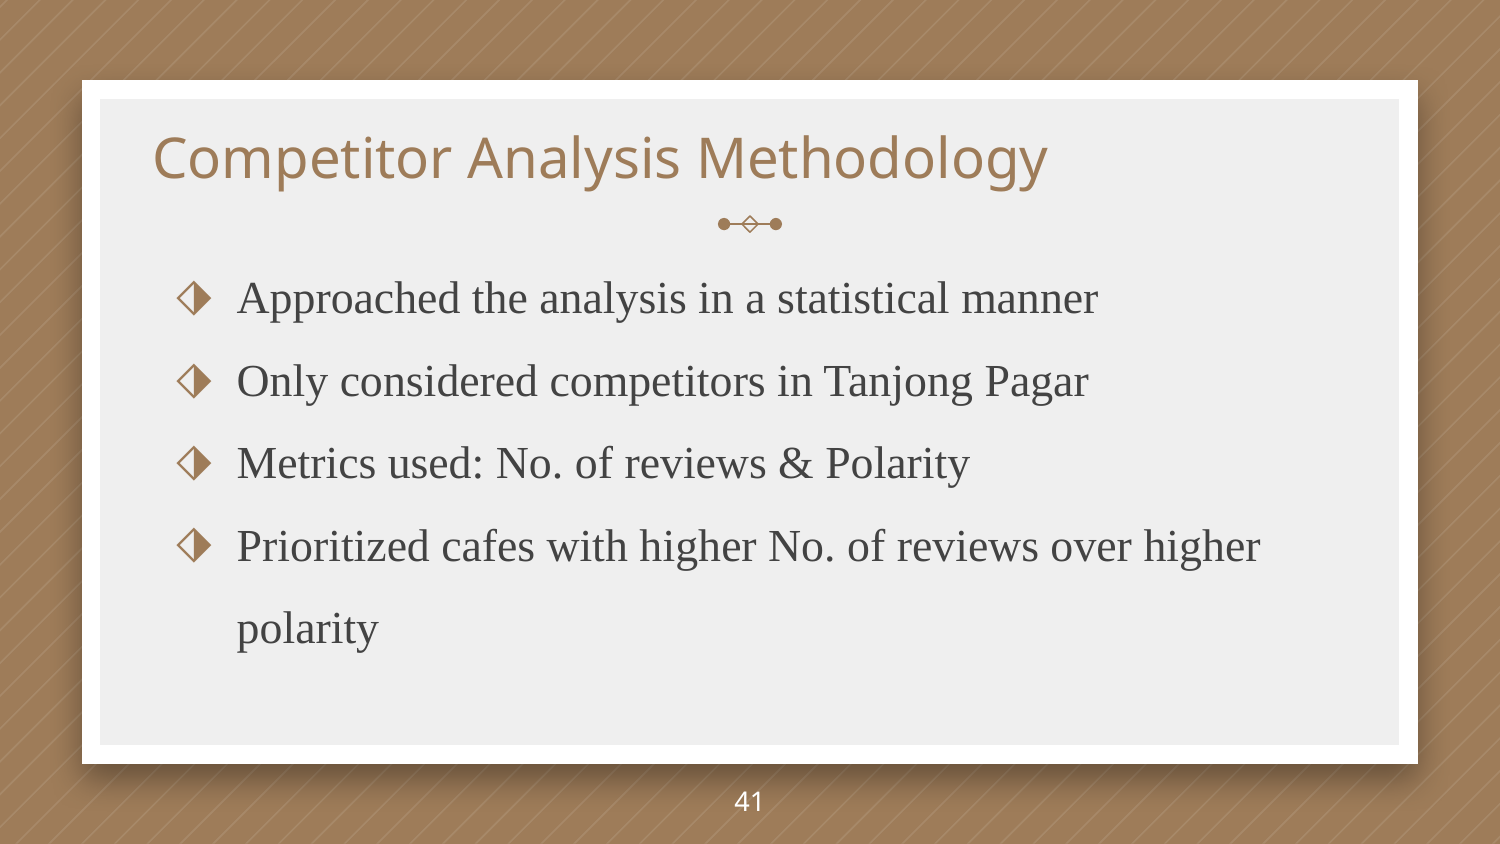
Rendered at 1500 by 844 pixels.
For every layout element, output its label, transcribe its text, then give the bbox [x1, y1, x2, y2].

title Competitor Analysis Methodology [137, 64, 1363, 205]
list Approached the analysis in a statistical manner Only considered competitors in Tanjong Pagar Metrics used: No. of reviews & Polarity Prioritized cafes with higher No. of reviews over higher polarity [146, 225, 1392, 762]
slide_number ‹#› [0, 762, 1500, 844]
